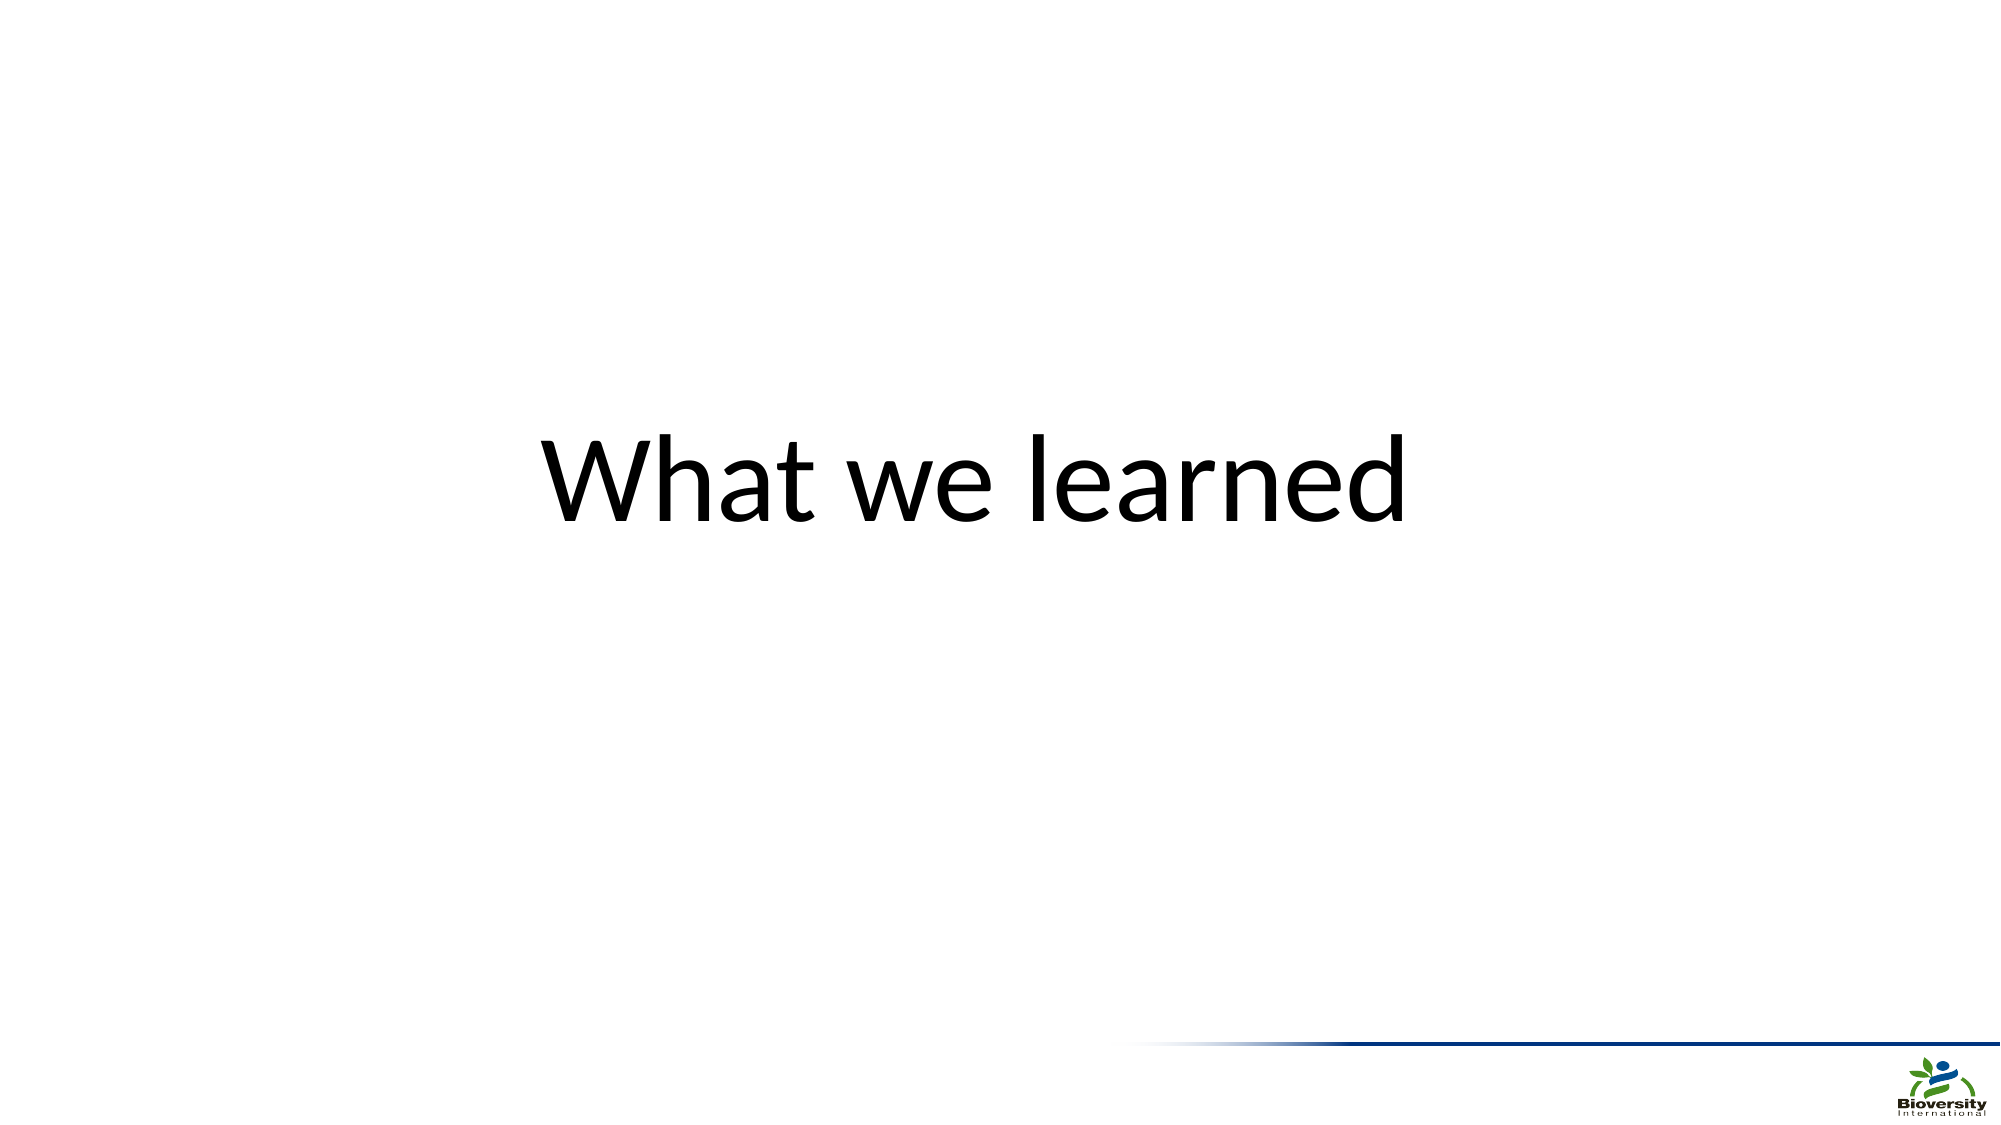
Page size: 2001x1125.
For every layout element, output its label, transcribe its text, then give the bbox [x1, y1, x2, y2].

text_box What we learned [525, 402, 1617, 540]
picture [1898, 1057, 1987, 1116]
